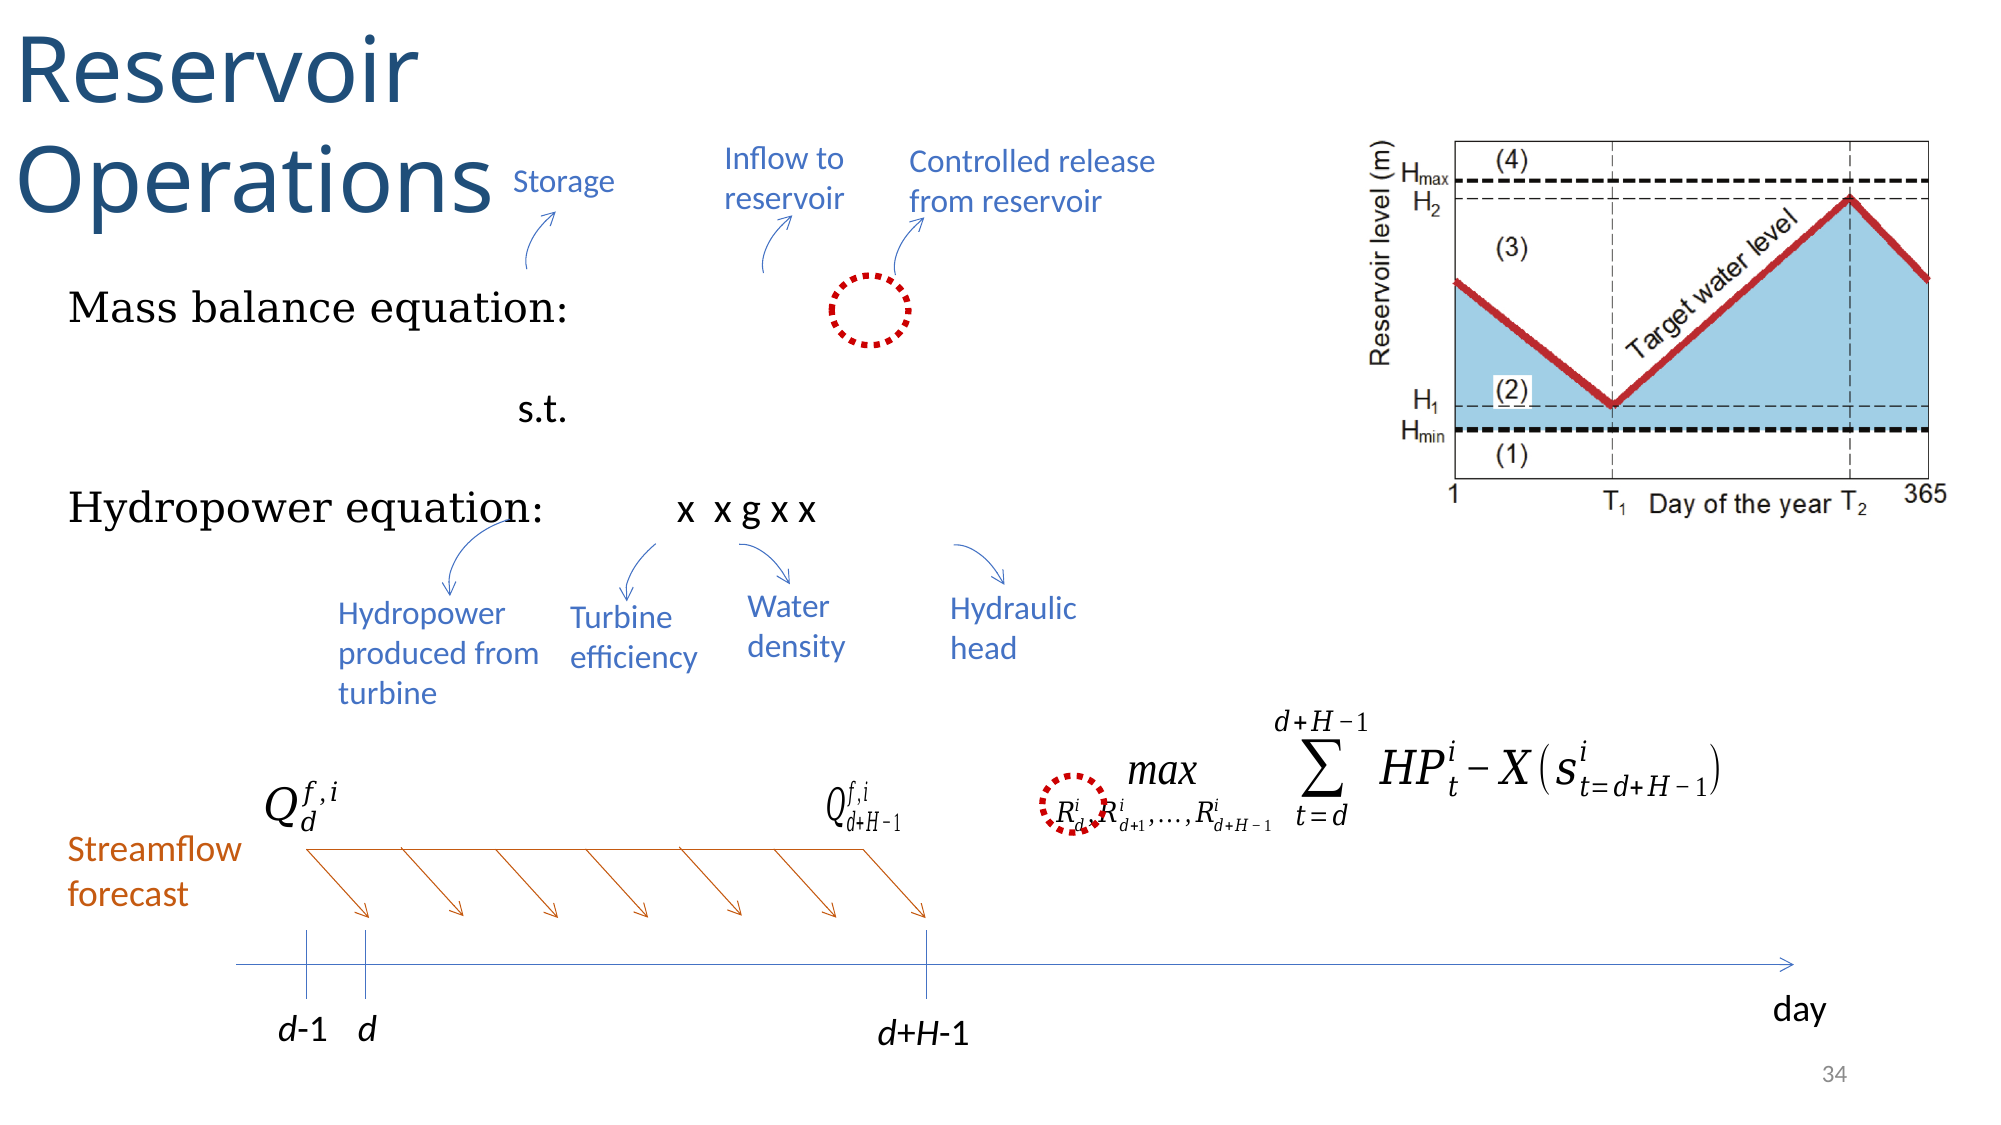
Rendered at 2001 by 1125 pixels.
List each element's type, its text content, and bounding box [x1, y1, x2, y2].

text_box [893, 217, 980, 276]
text_box [525, 211, 612, 270]
text_box Streamflow forecast [52, 817, 350, 922]
text_box d+H-1 [863, 1000, 999, 1061]
text_box Storage [498, 151, 636, 207]
slide_number 34 [1412, 1042, 1863, 1103]
text_box d [343, 996, 430, 1057]
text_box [679, 846, 742, 916]
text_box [400, 847, 464, 917]
text_box [619, 543, 712, 602]
text_box [953, 544, 1005, 635]
text_box [830, 274, 910, 347]
picture [1349, 129, 1976, 525]
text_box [585, 848, 649, 918]
text_box [1041, 774, 1106, 834]
text_box [441, 518, 530, 597]
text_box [495, 849, 559, 919]
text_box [306, 850, 370, 919]
text_box Hydropower produced from turbine [323, 584, 582, 719]
text_box Hydraulic head [935, 578, 1105, 674]
text_box d-1 [263, 996, 343, 1057]
text_box Water density [732, 576, 871, 672]
text_box Inflow to reservoir [709, 128, 887, 224]
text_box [773, 848, 837, 918]
text_box [761, 215, 849, 274]
text_box [739, 543, 790, 634]
text_box Controlled release from reservoir [894, 131, 1177, 227]
text_box day [1758, 977, 1878, 1037]
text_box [862, 849, 926, 919]
text_box Turbine efficiency [555, 588, 725, 683]
text_box Reservoir Operations [0, 3, 835, 238]
